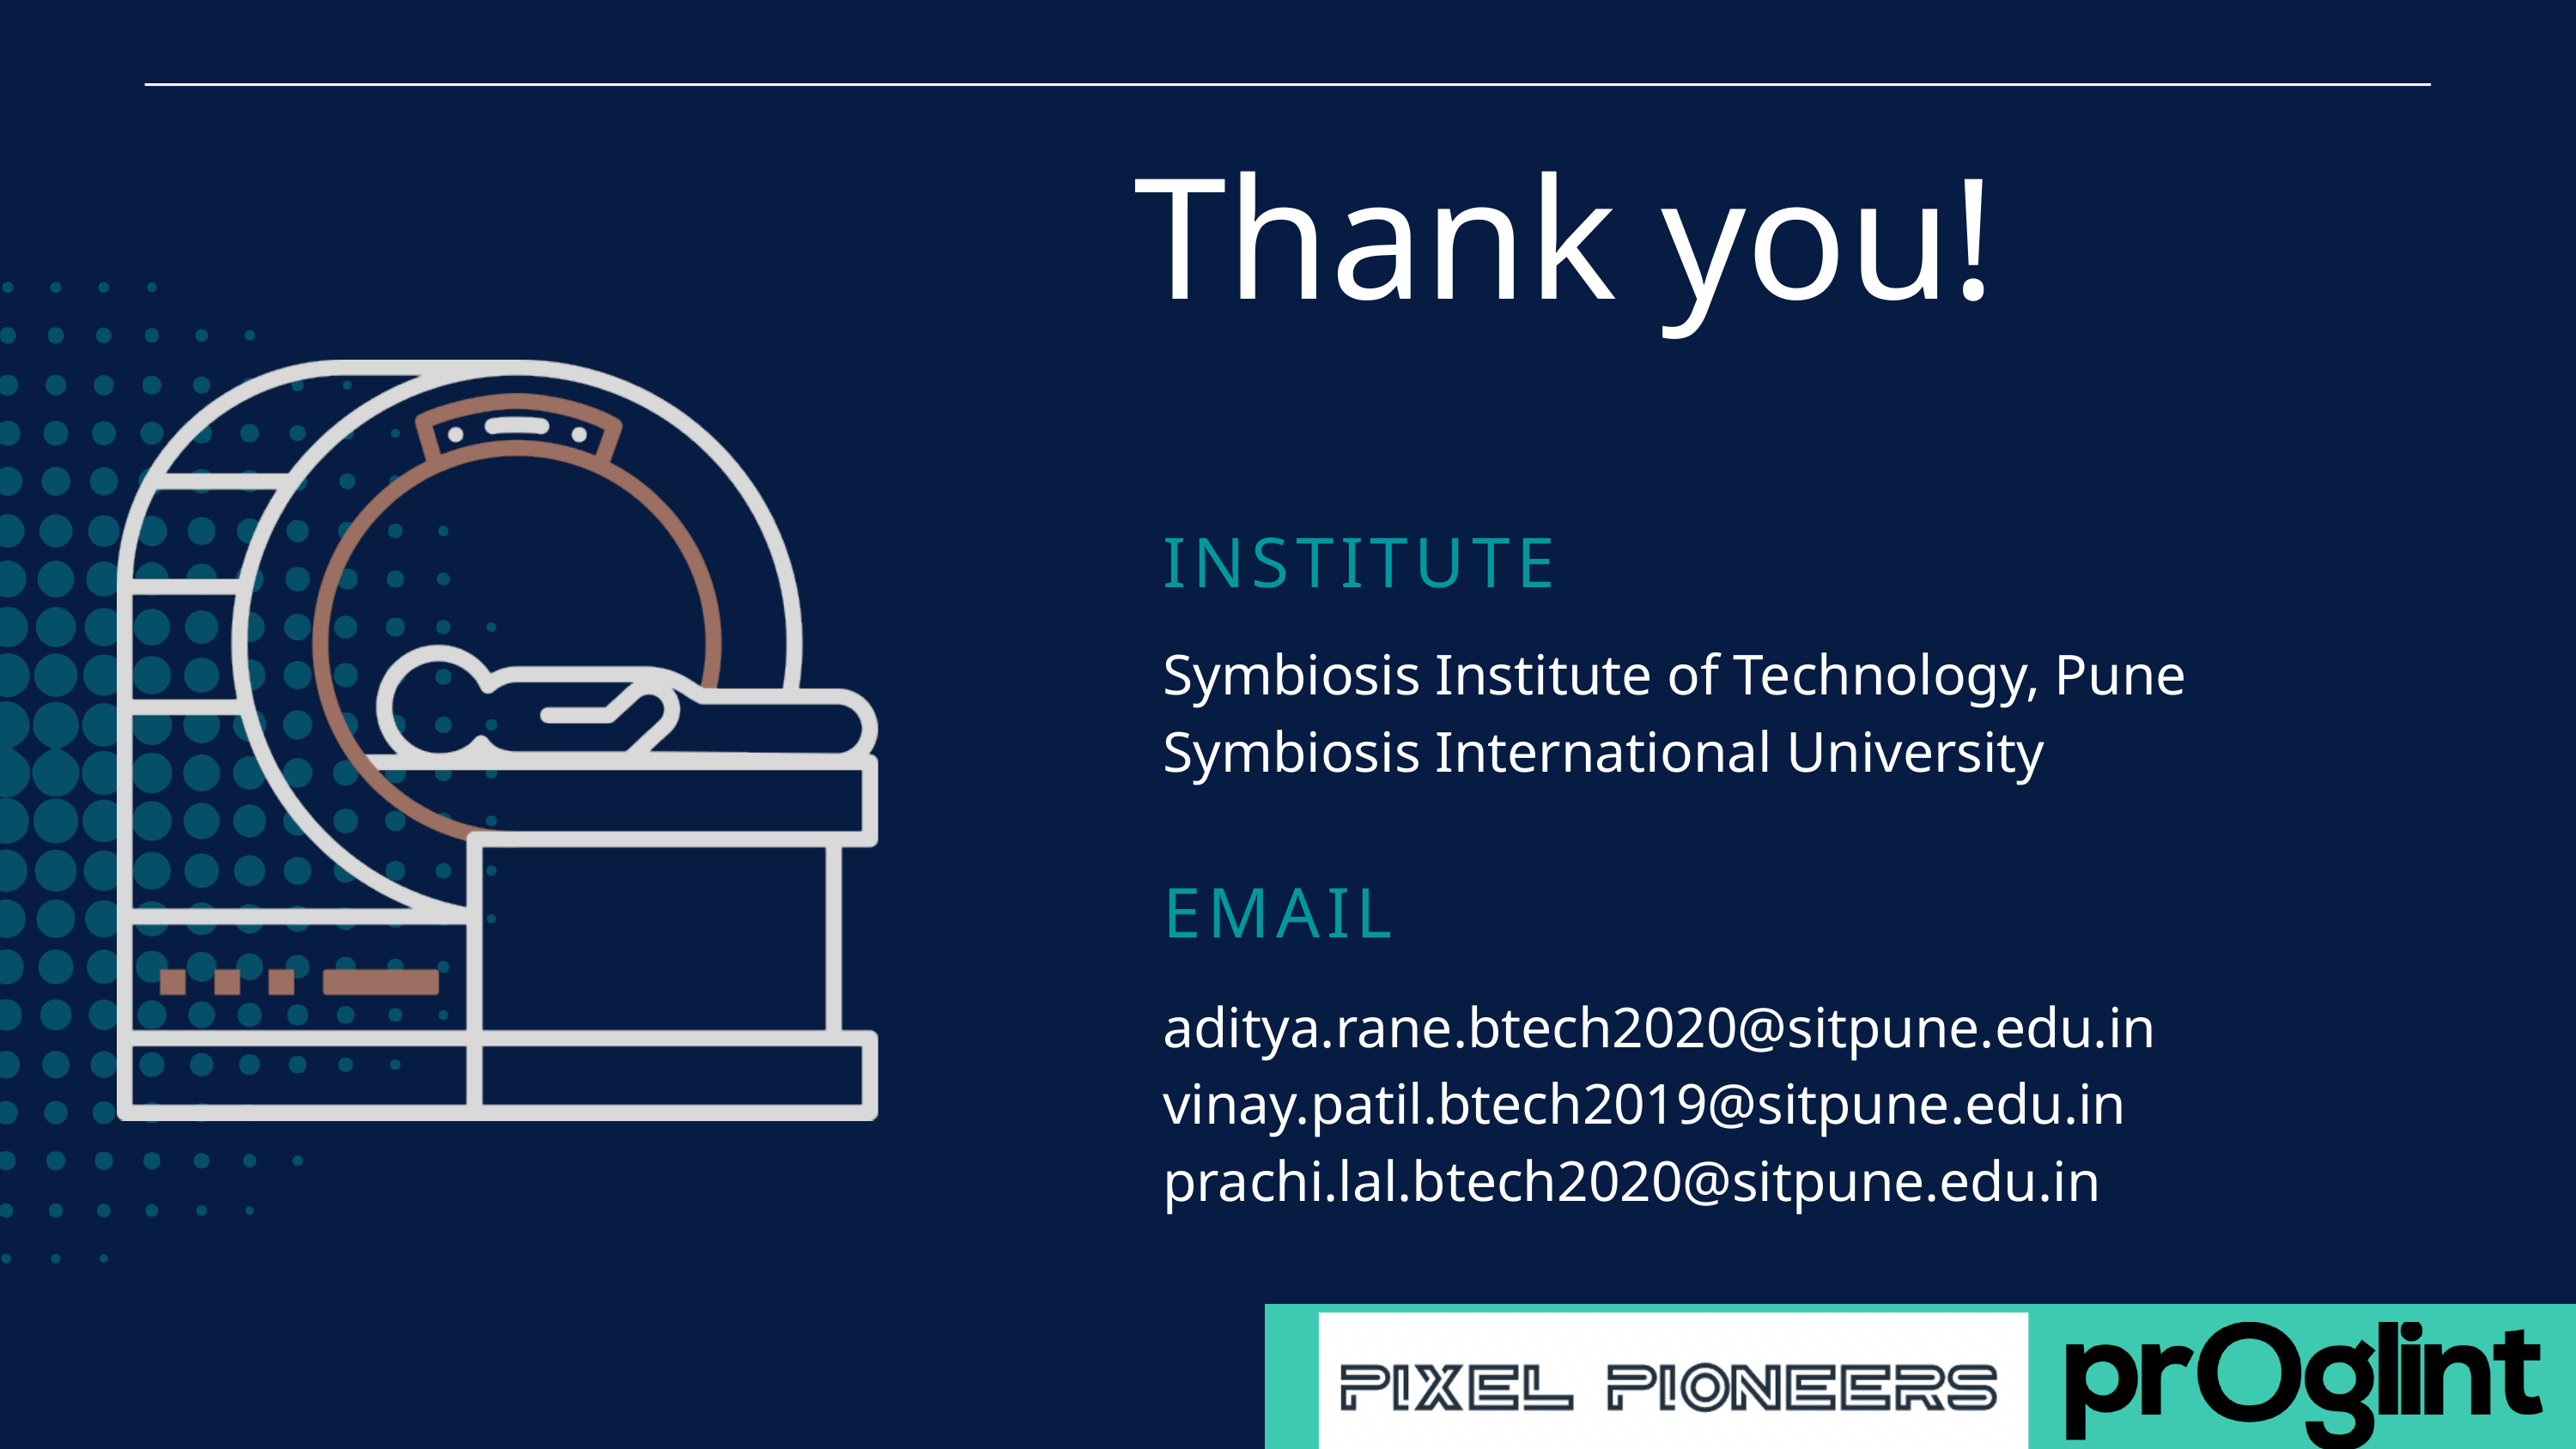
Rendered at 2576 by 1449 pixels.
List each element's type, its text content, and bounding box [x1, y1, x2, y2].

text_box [1163, 876, 2432, 1208]
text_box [1163, 525, 2287, 780]
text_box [1265, 1303, 2576, 1449]
text_box [117, 360, 878, 1121]
text_box [0, 282, 498, 1264]
text_box Thank you! [1133, 131, 2112, 333]
